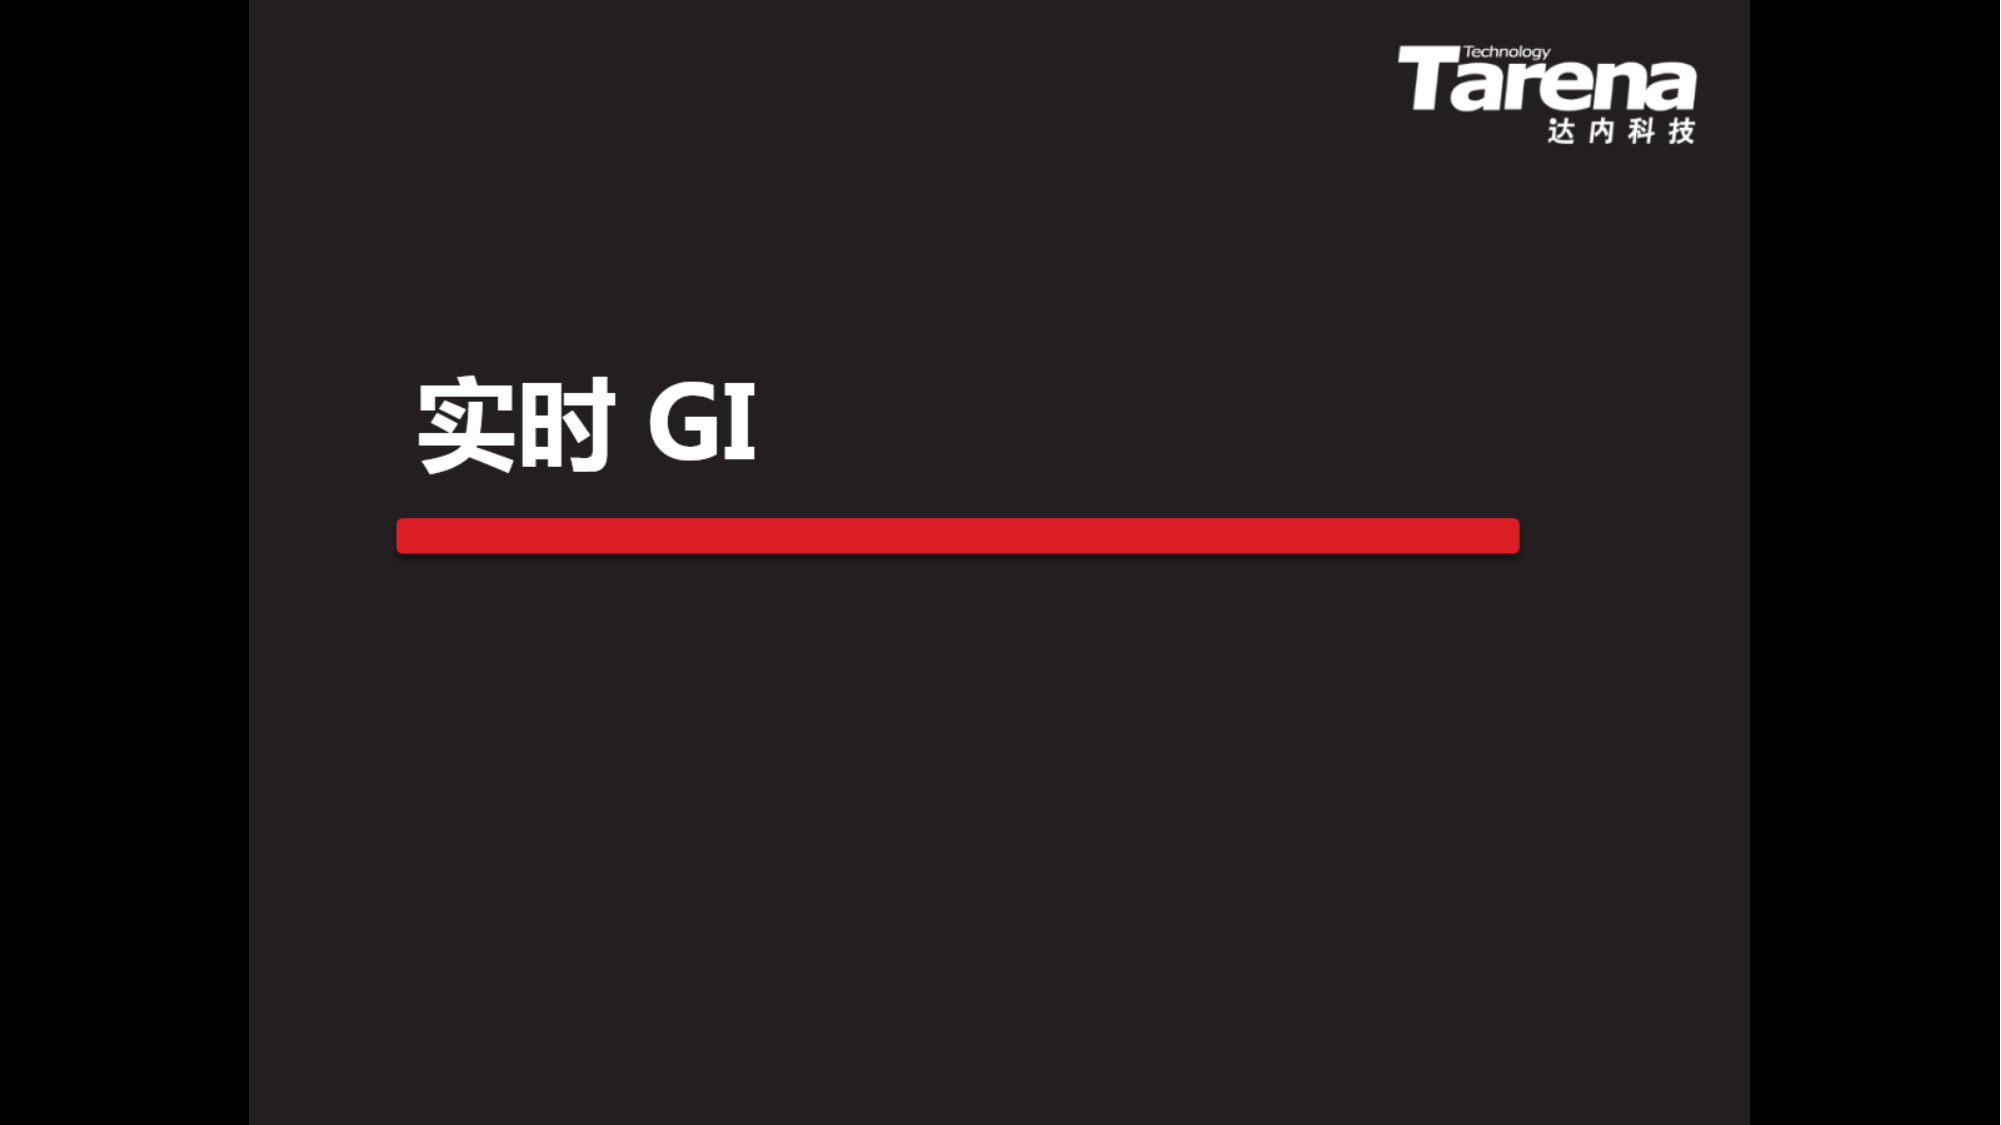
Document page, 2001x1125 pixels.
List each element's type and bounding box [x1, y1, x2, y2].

picture [249, 0, 1750, 1125]
